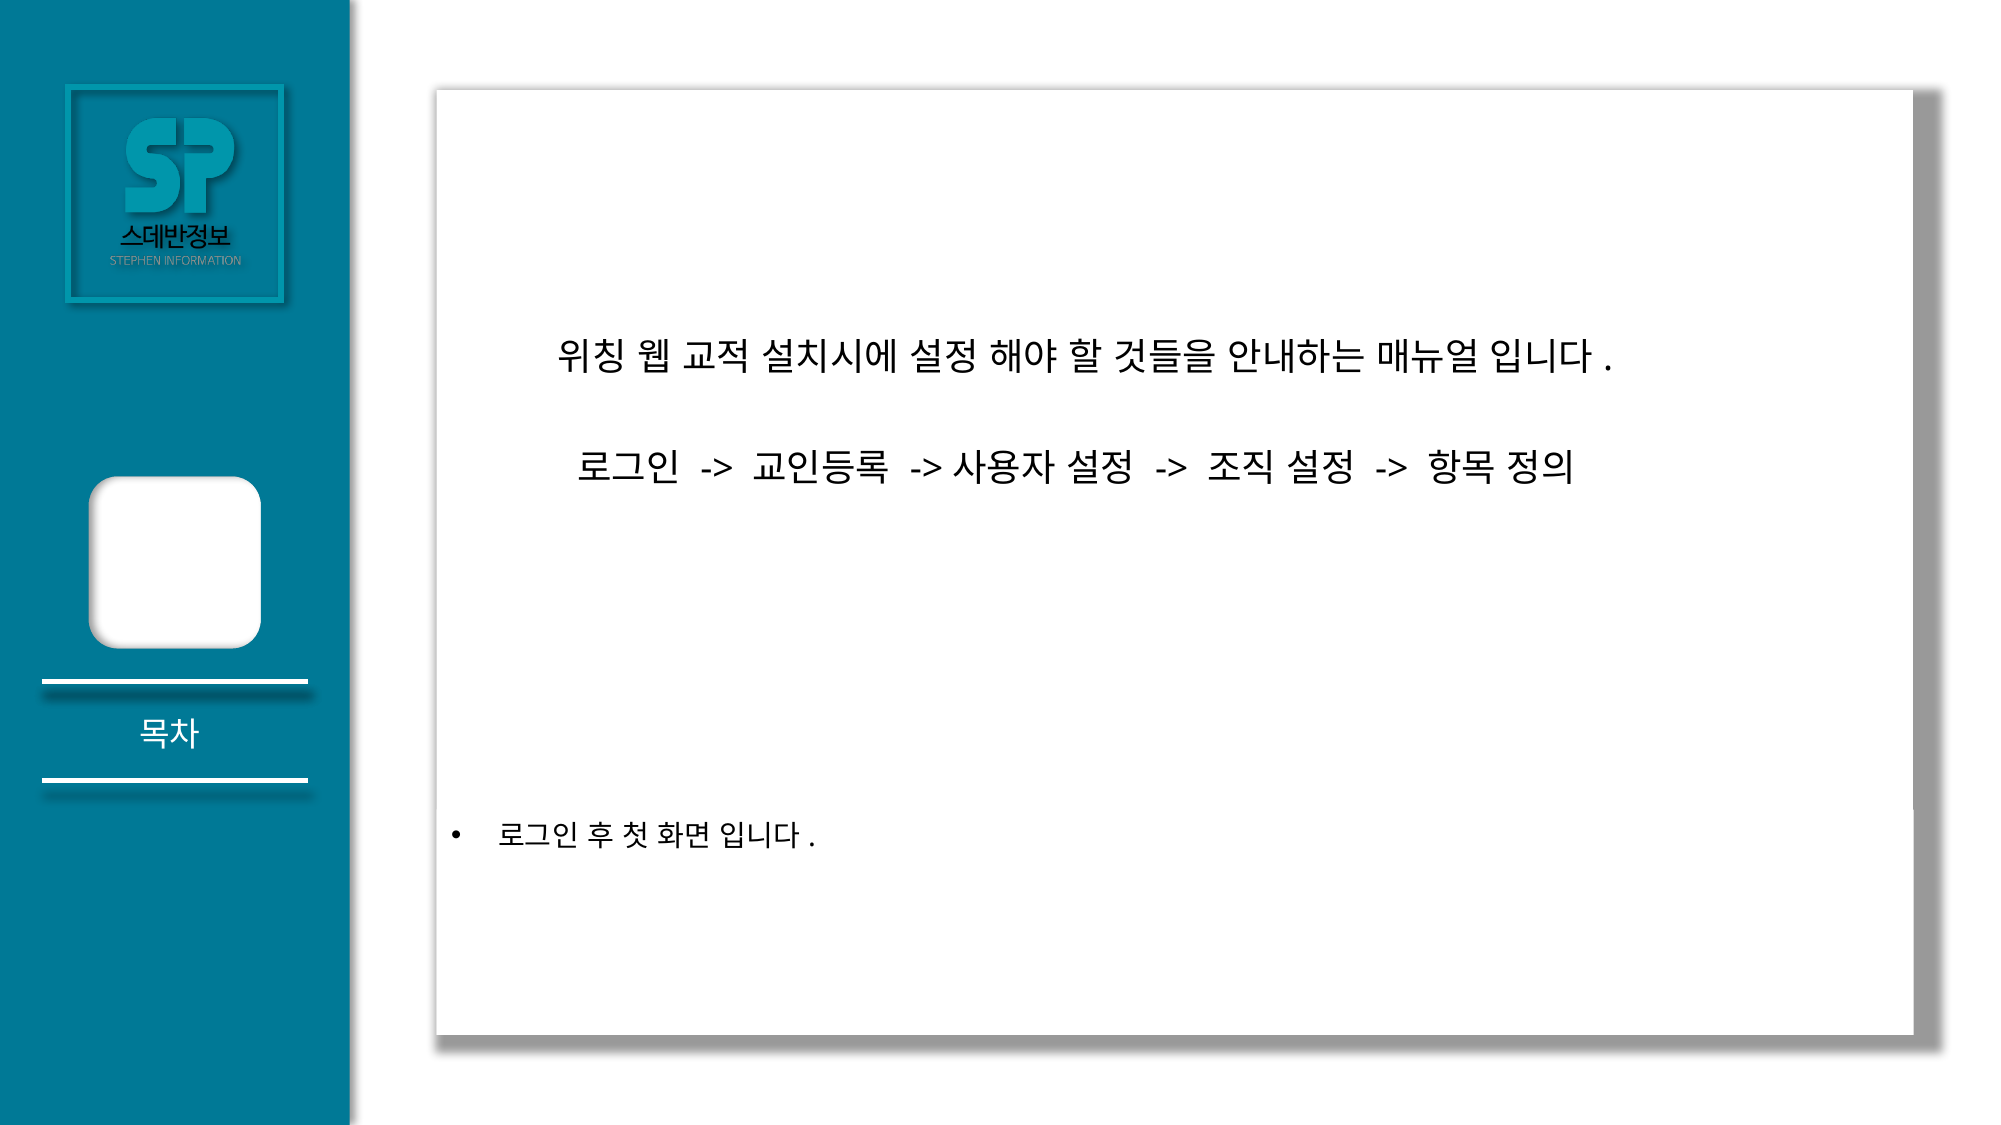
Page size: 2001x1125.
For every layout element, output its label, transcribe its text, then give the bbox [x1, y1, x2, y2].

text_box 로그인 -> 교인등록 ->사용자 설정 -> 조직 설정 -> 항목 정의 [562, 436, 1786, 497]
text_box [436, 89, 1914, 808]
text_box 위칭 웹 교적 설치시에 설정 해야 할 것들을 안내하는 매뉴얼 입니다. [543, 325, 1767, 386]
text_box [0, 0, 350, 1125]
text_box 로그인 후 첫 화면 입니다. [436, 808, 1914, 1036]
